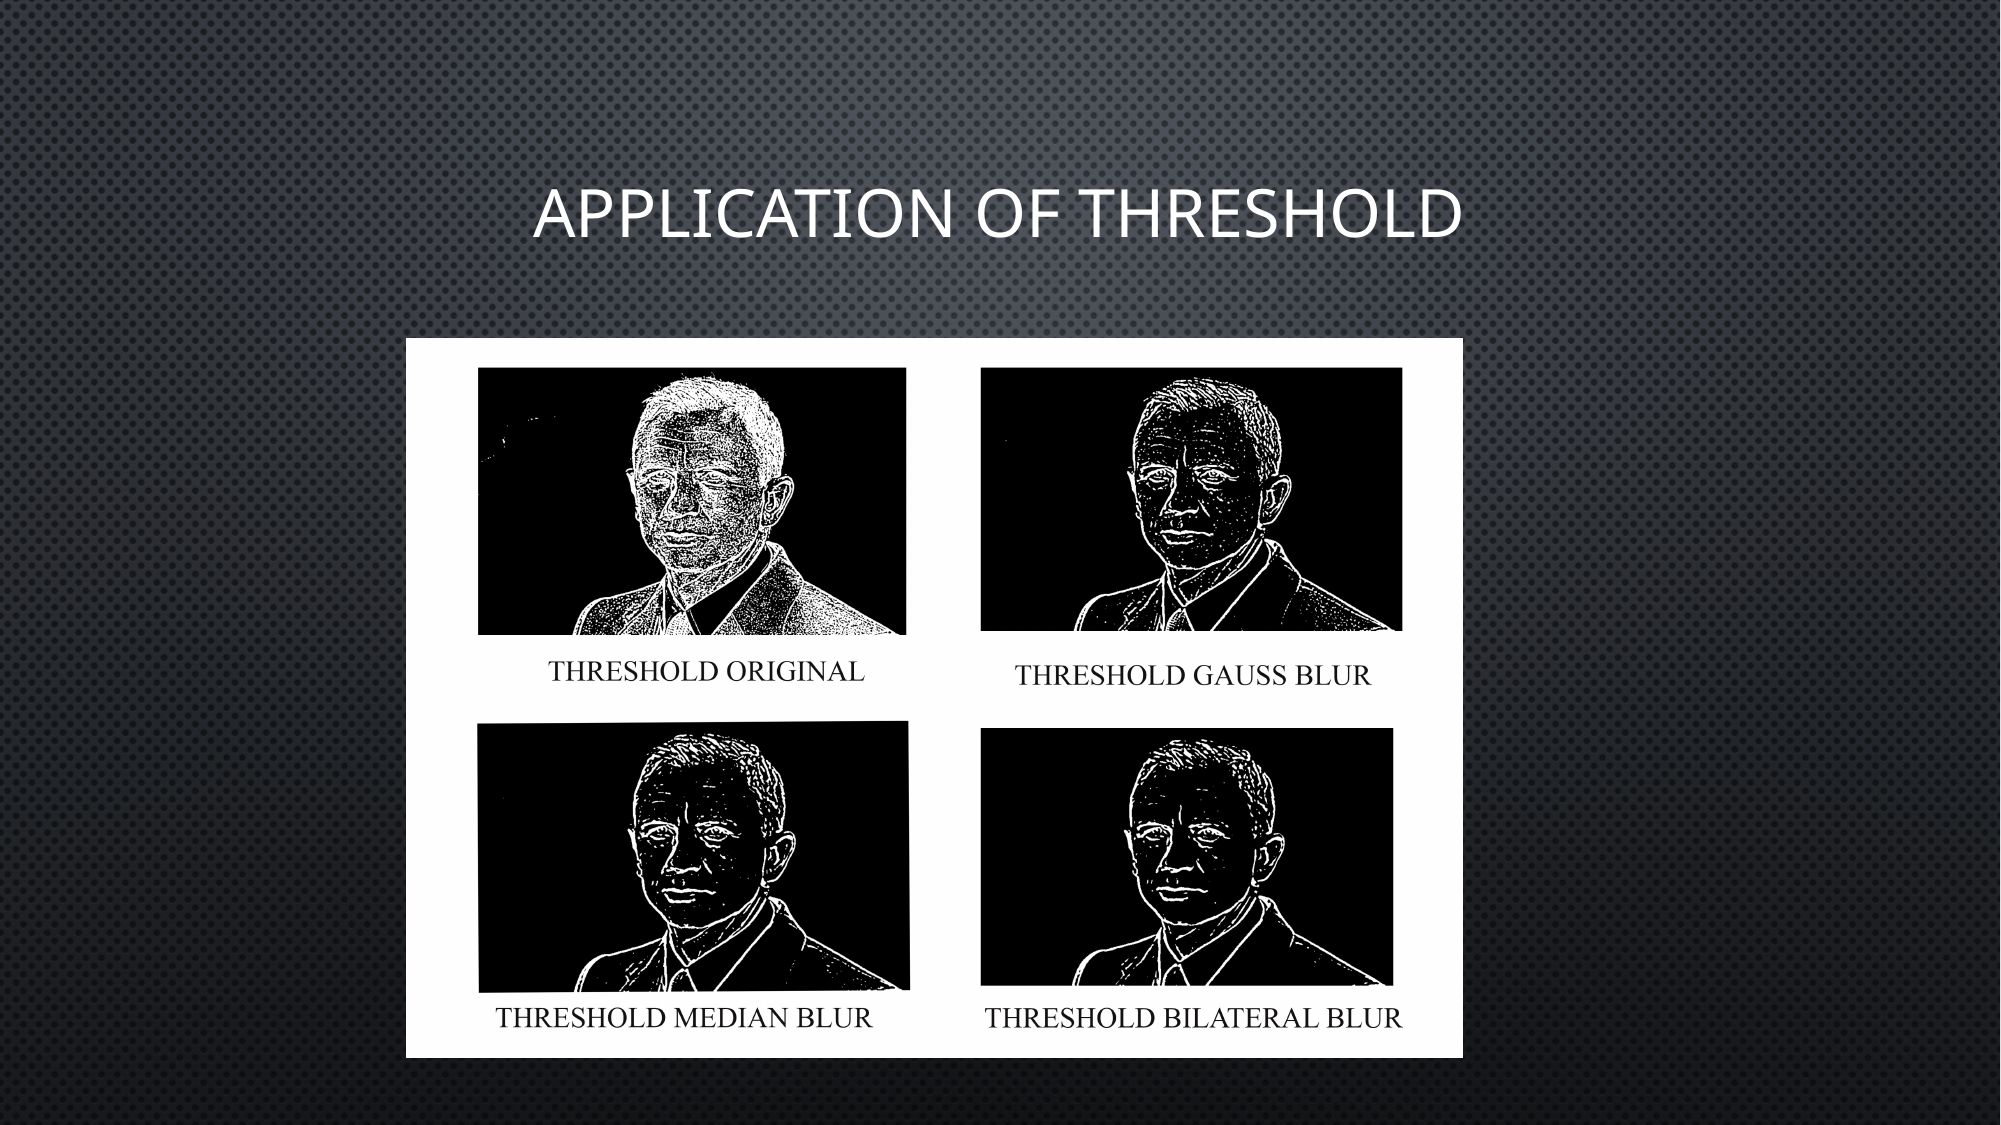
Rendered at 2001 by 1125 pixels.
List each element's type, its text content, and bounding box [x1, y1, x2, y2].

title Application of threshold [187, 54, 1813, 368]
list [406, 338, 1463, 1059]
